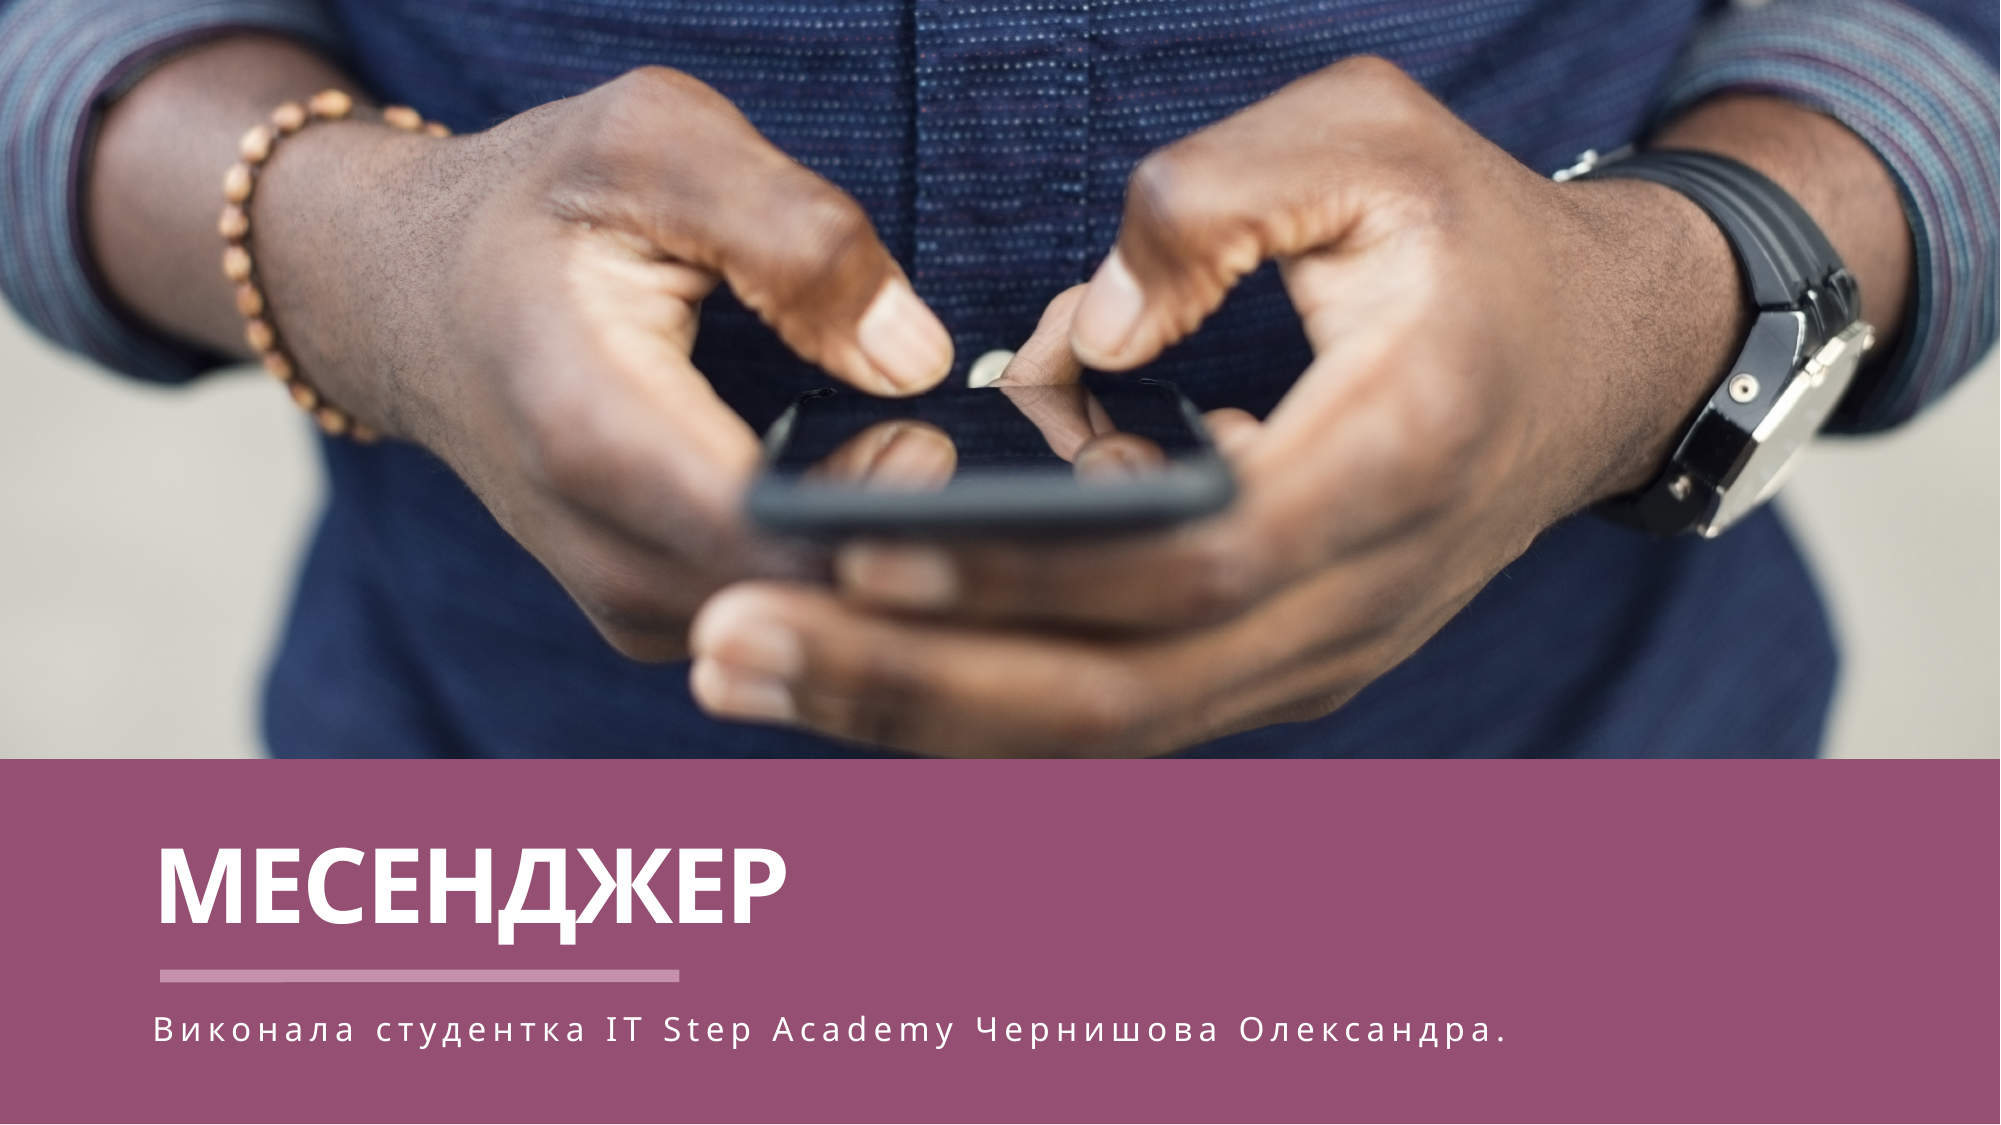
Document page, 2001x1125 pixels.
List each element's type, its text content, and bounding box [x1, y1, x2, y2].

picture [0, 0, 2000, 759]
title МЕСЕНДЖЕР [137, 826, 1709, 973]
list Виконала студентка IT Step Academy Чернишова Олександра. [137, 1004, 1709, 1061]
